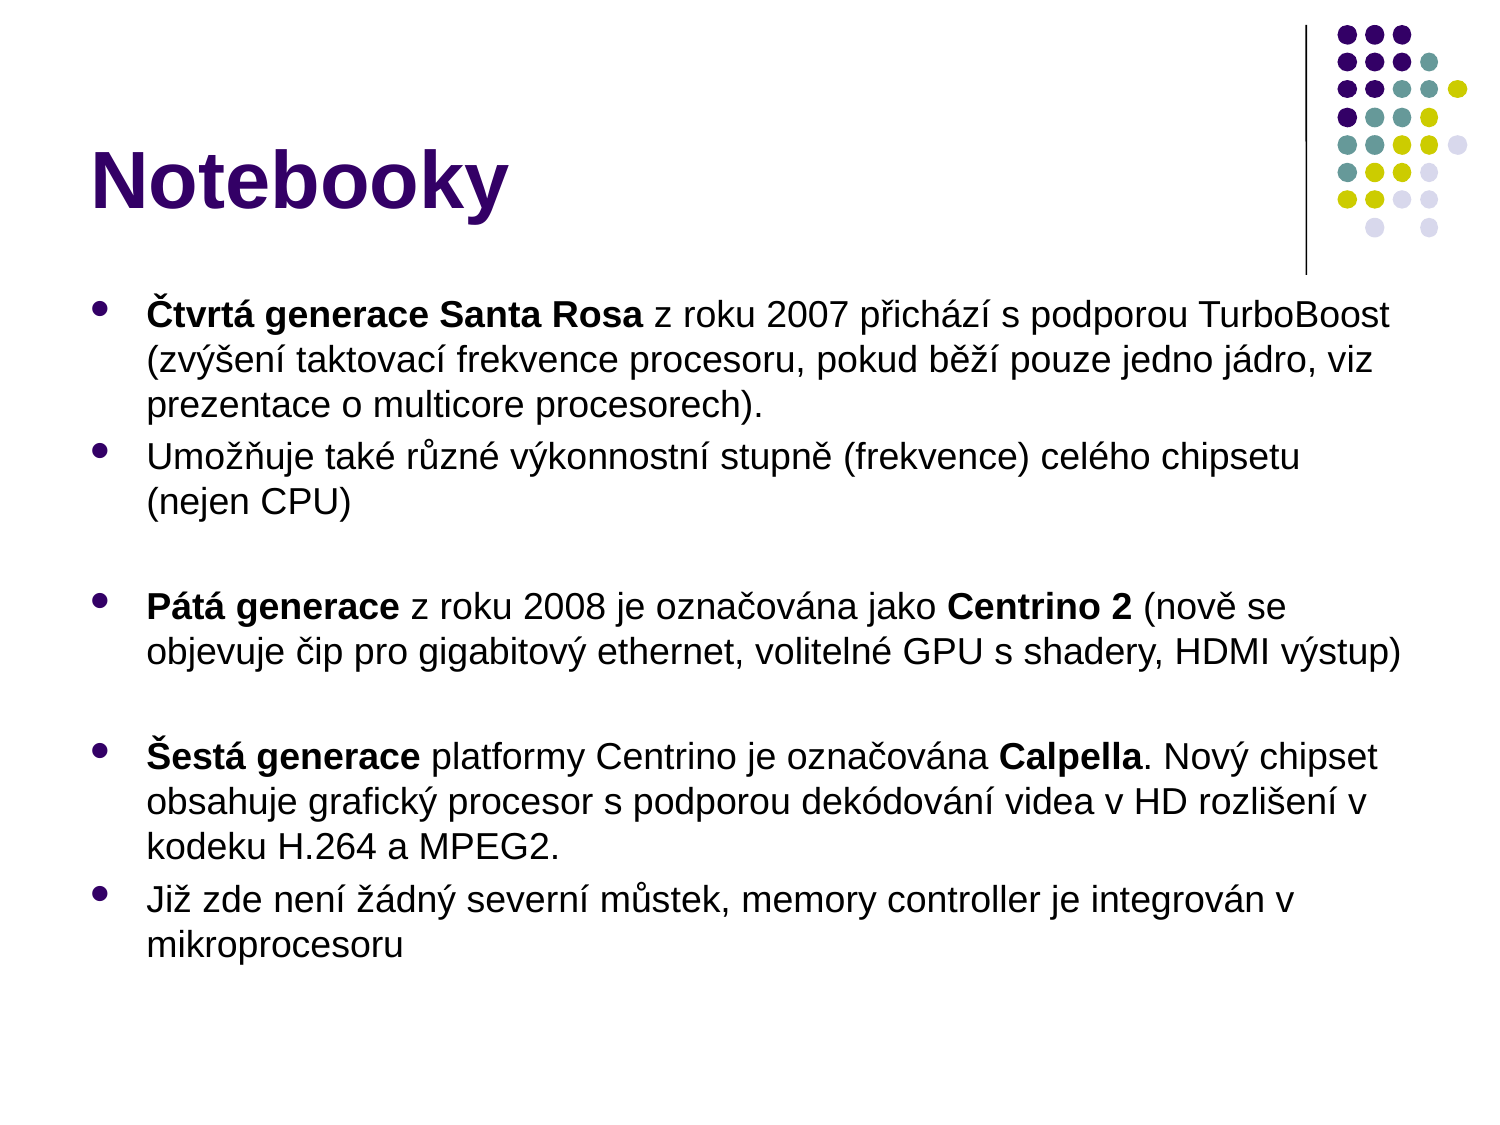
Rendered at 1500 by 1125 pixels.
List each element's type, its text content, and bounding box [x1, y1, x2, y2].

list Čtvrtá generace Santa Rosa z roku 2007 přichází s podporou TurboBoost (zvýšení taktovací frekvence procesoru, pokud běží pouze jedno jádro, viz prezentace o multicore procesorech). Umožňuje také různé výkonnostní stupně (frekvence) celého chipsetu (nejen CPU) Pátá generace z roku 2008 je označována jako Centrino 2 (nově se objevuje čip pro gigabitový ethernet, volitelné GPU s shadery, HDMI výstup) Šestá generace platformy Centrino je označována Calpella. Nový chipset obsahuje grafický procesor s podporou dekódování videa v HD rozlišení v kodeku H.264 a MPEG2. Již zde není žádný severní můstek, memory controller je integrován v mikroprocesoru [75, 282, 1425, 1006]
title Notebooky [75, 20, 1313, 233]
